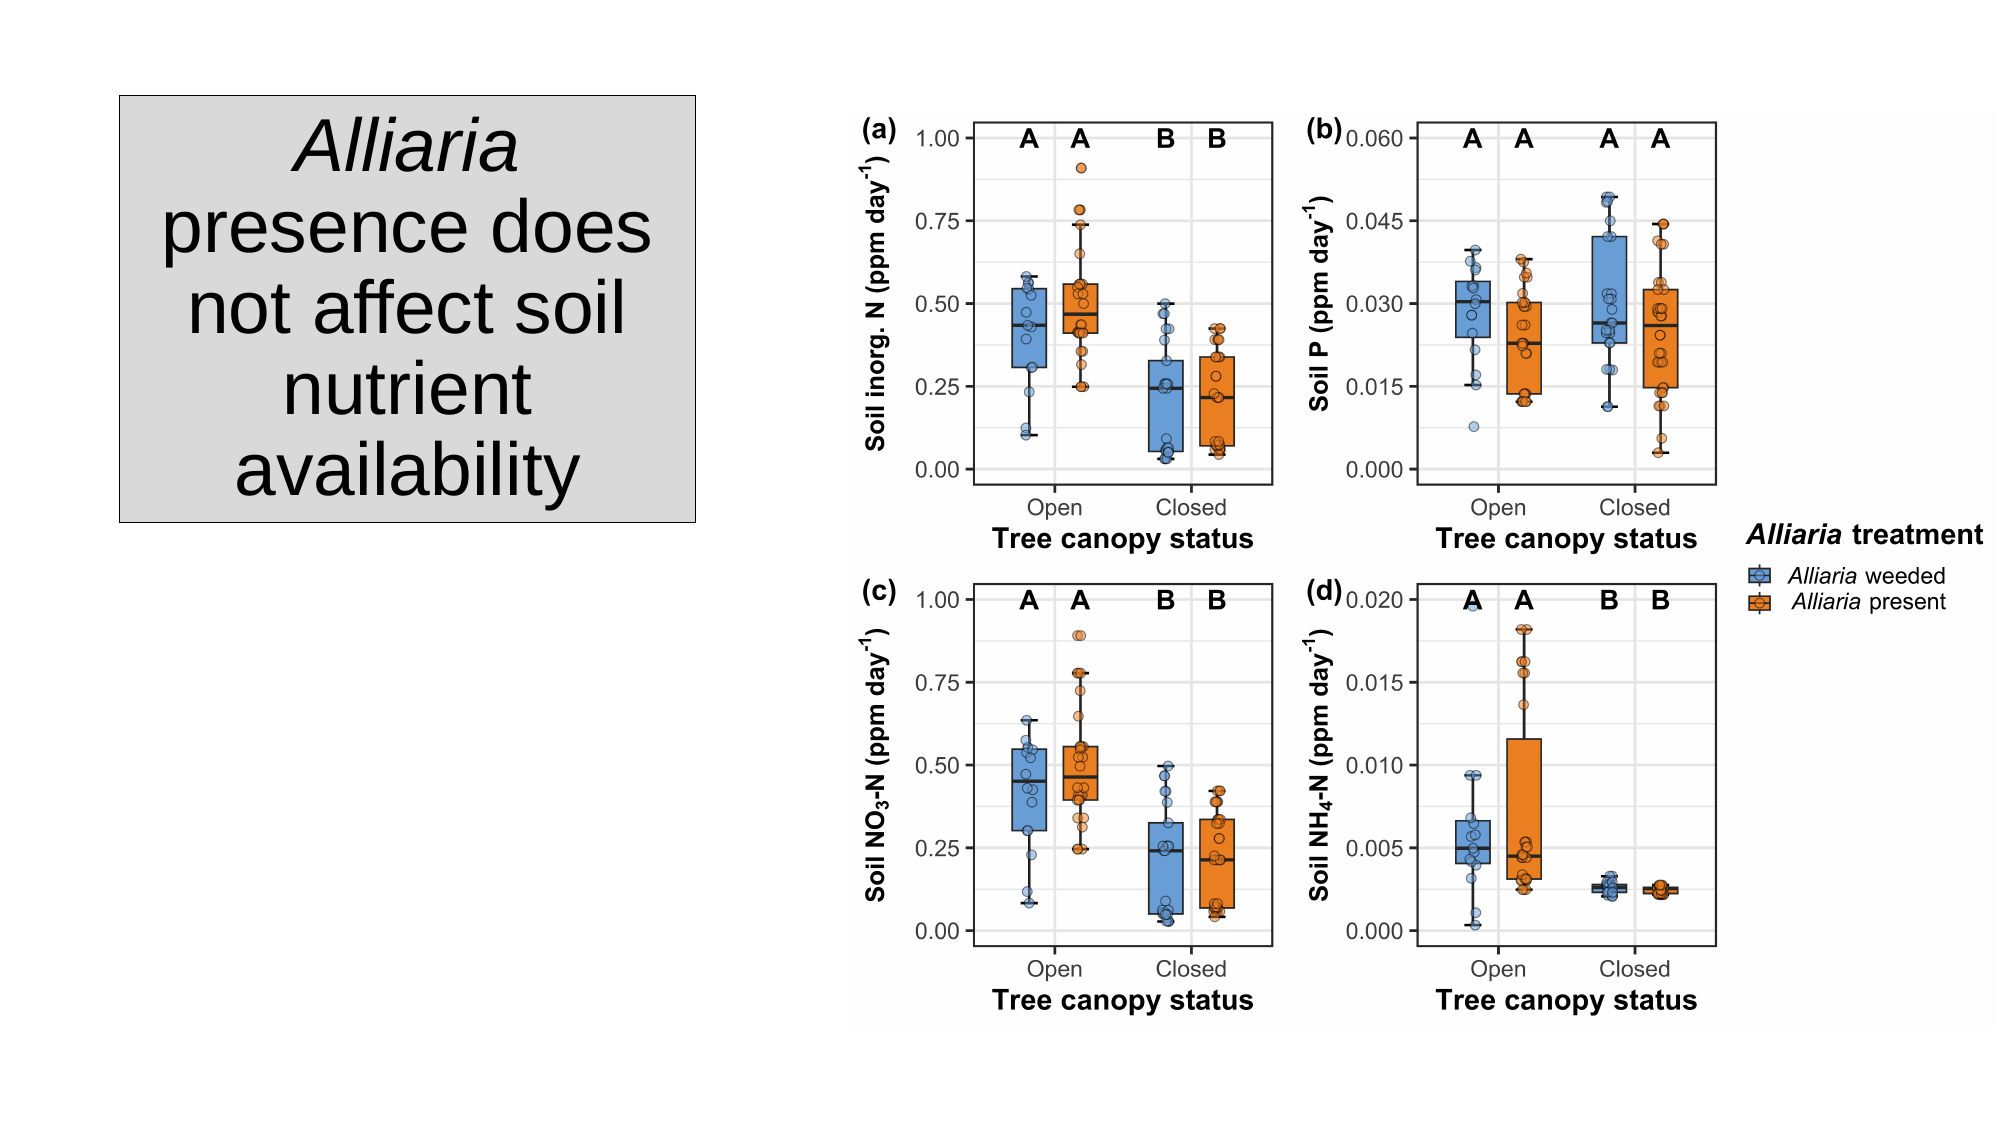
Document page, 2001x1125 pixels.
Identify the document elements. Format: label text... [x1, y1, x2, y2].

text_box Alliaria presence does not affect soil nutrient availability [119, 95, 696, 523]
picture [844, 107, 1998, 1030]
